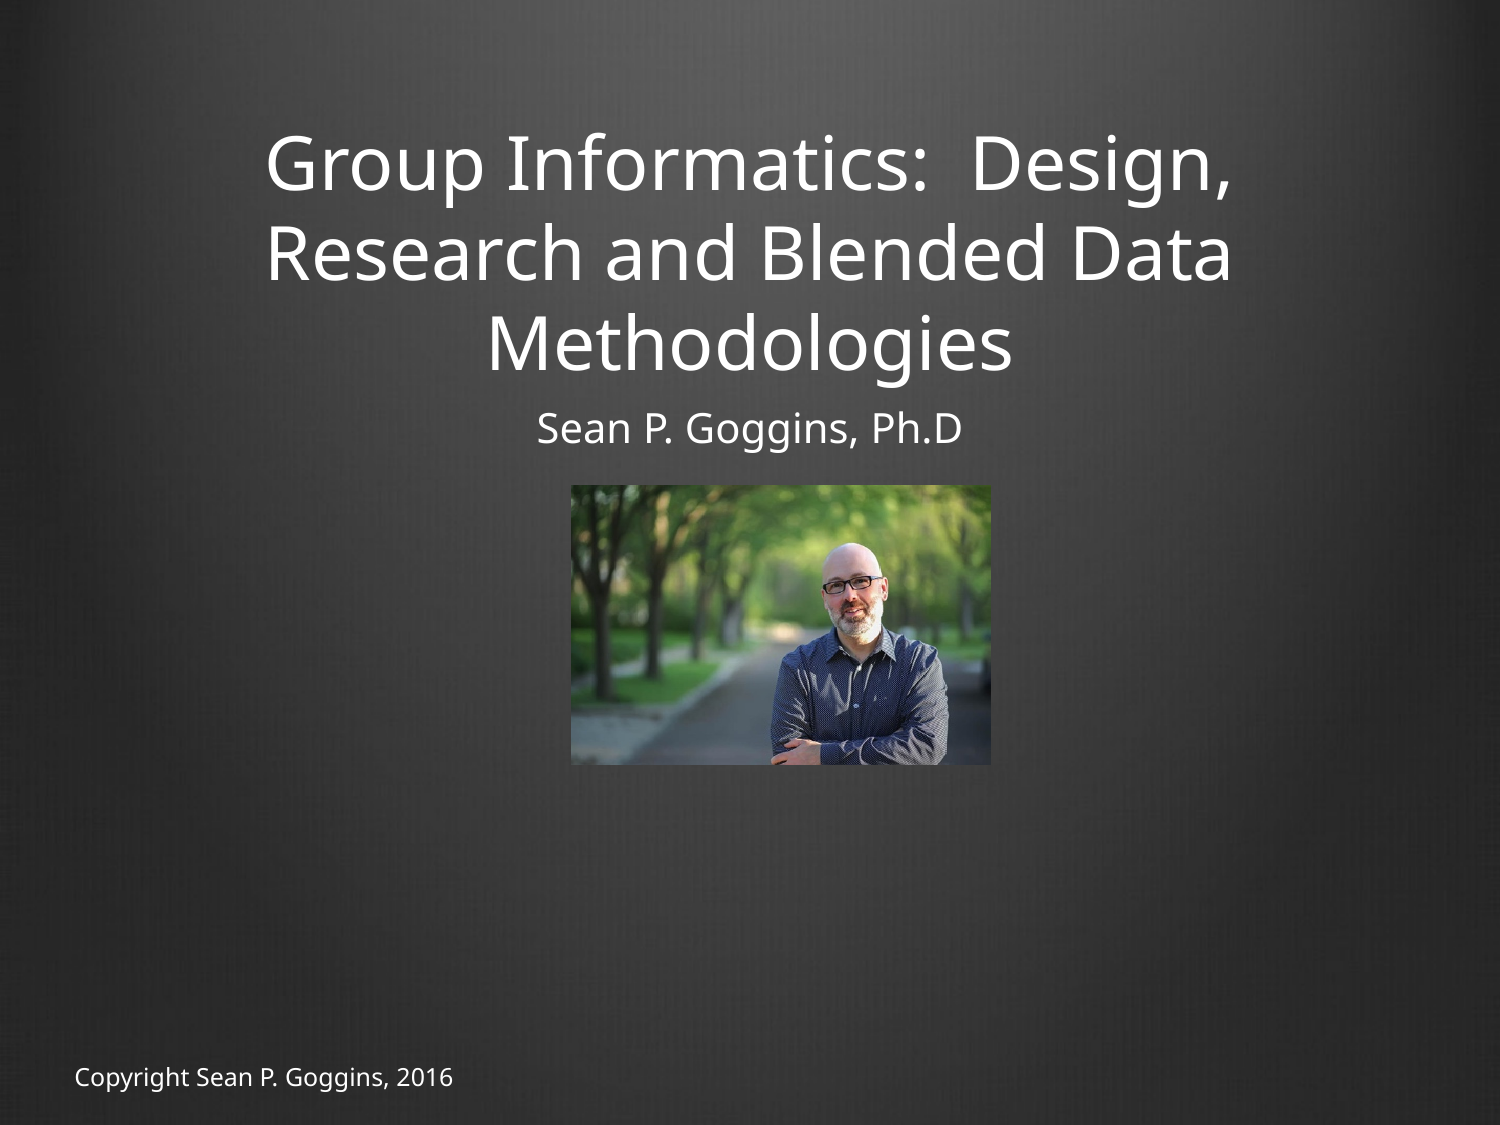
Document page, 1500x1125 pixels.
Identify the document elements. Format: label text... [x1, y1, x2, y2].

title Group Informatics: Design, Research and Blended Data Methodologies [112, 232, 1388, 393]
subtitle Sean P. Goggins, Ph.D [112, 394, 1388, 539]
picture [571, 485, 991, 765]
